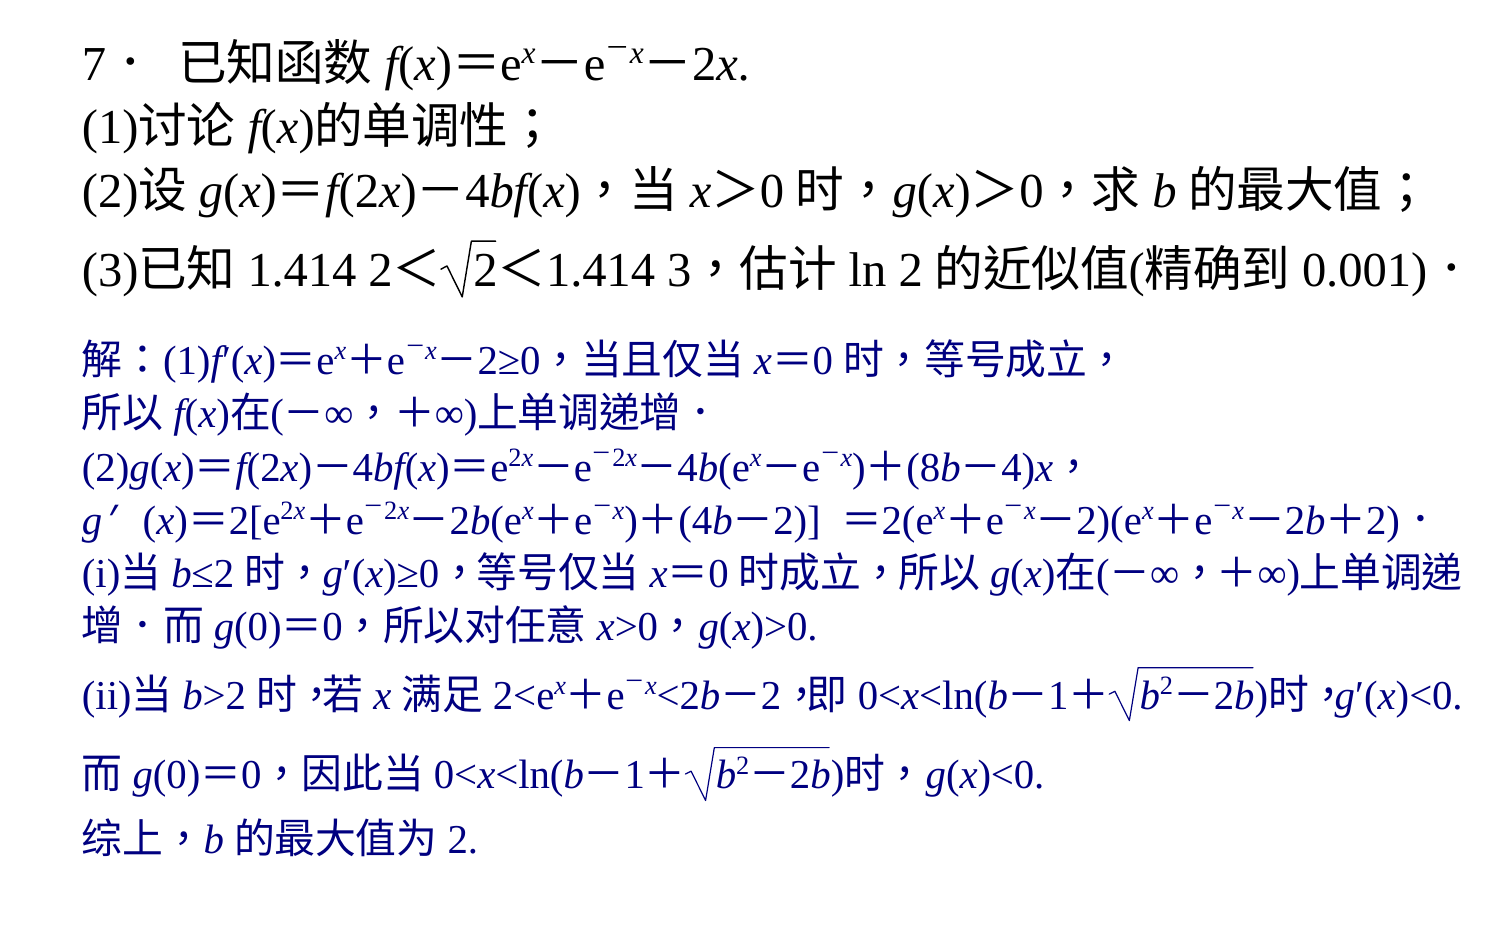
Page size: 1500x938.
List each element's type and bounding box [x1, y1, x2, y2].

text_box [81, 332, 1466, 875]
text_box [81, 31, 1500, 334]
